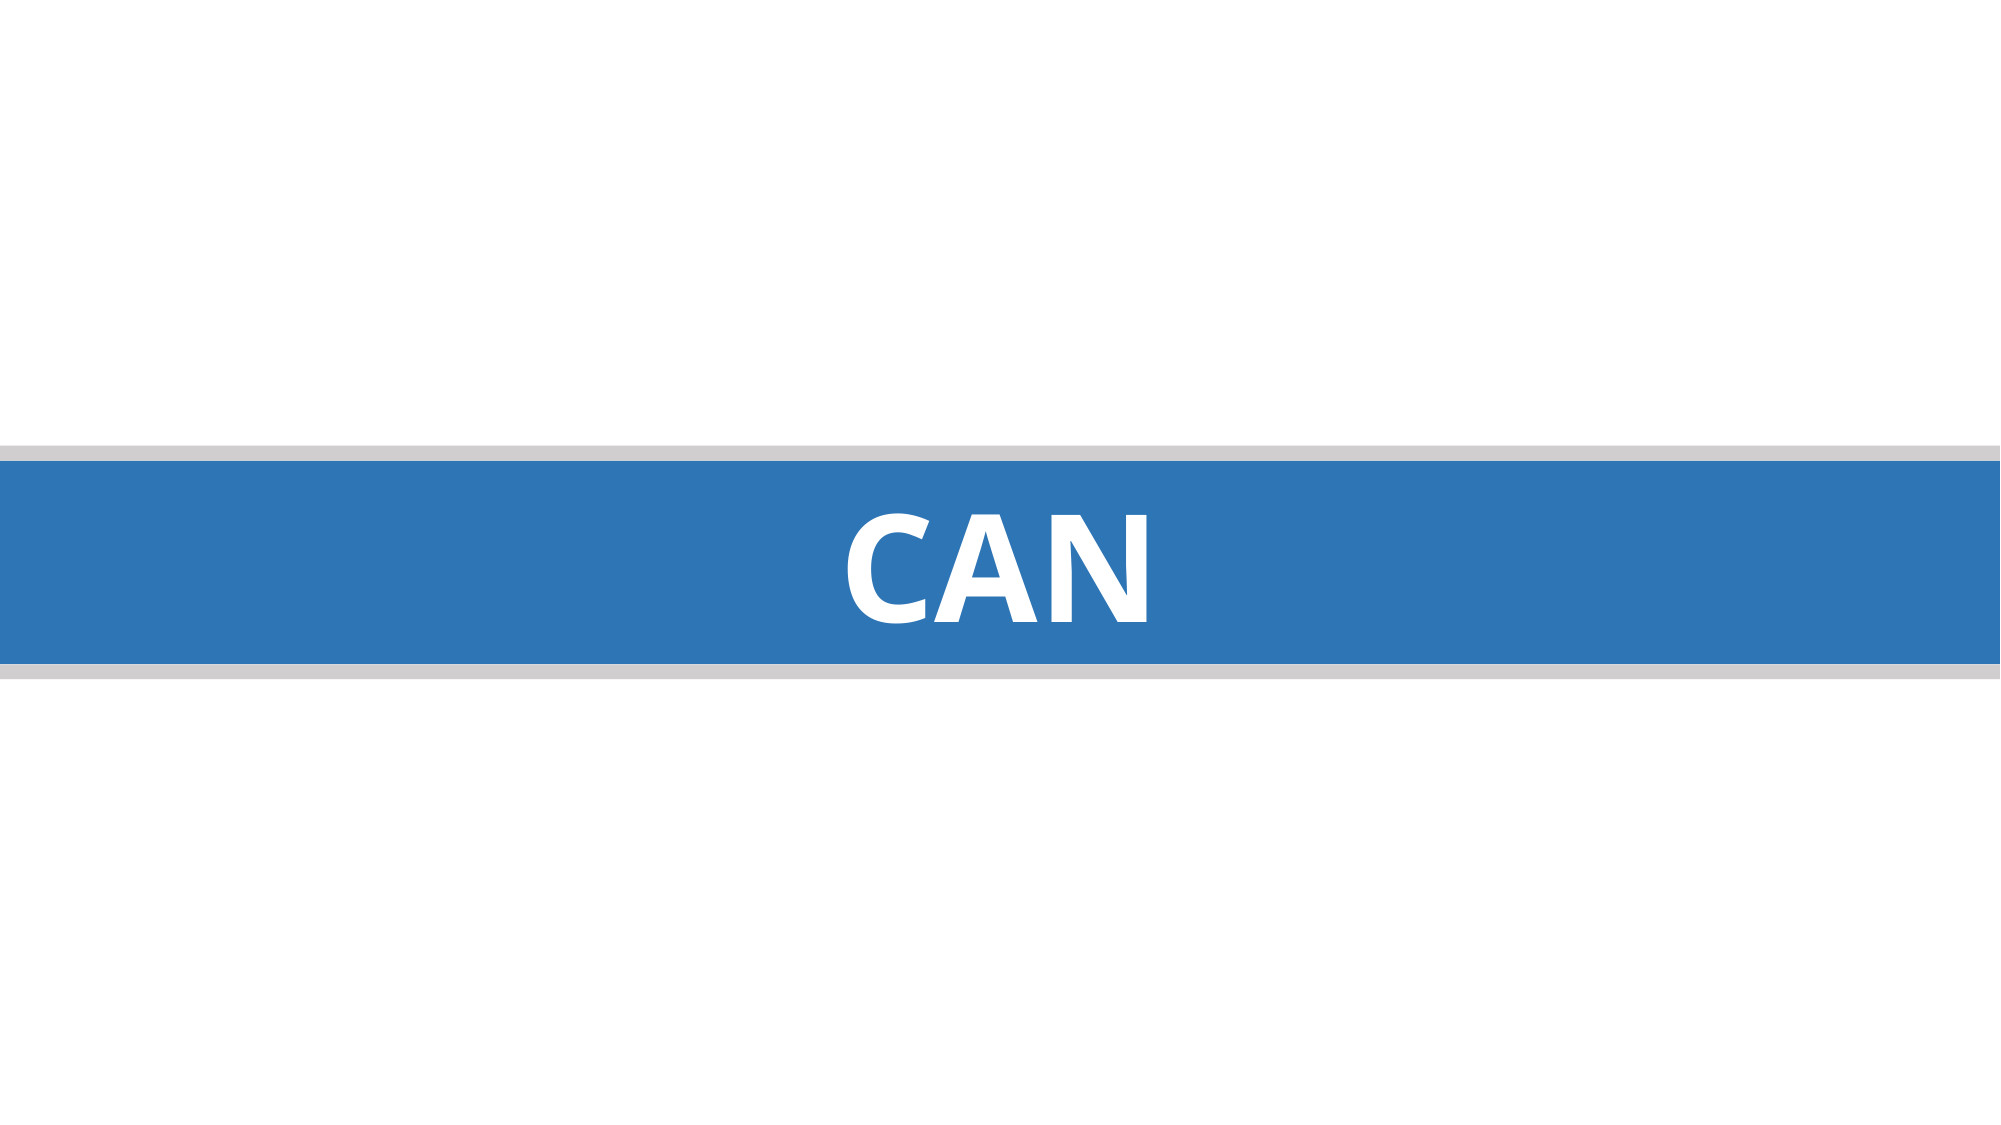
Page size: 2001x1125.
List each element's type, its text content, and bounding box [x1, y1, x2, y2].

text_box CAN [0, 462, 2000, 663]
text_box [0, 445, 2000, 462]
text_box [0, 663, 2000, 680]
